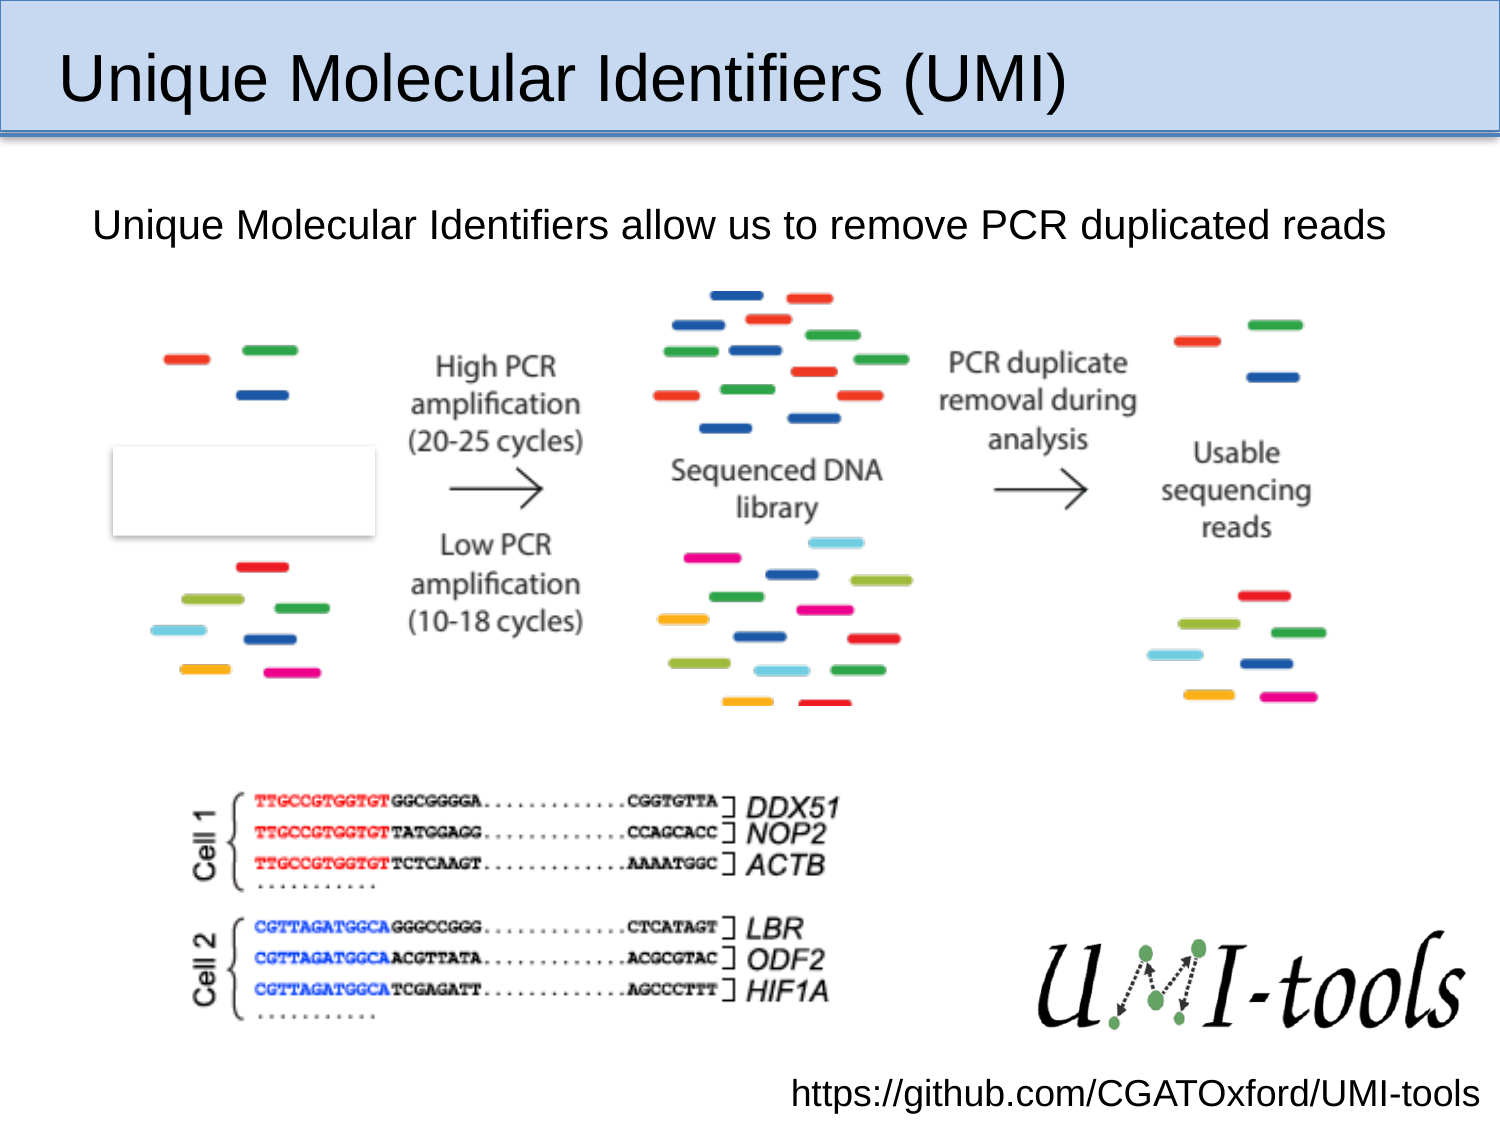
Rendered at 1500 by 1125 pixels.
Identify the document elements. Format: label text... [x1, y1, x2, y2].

text_box [0, 0, 1500, 132]
text_box Unique Molecular Identifiers allow us to remove PCR duplicated reads [65, 190, 1415, 256]
text_box https://github.com/CGATOxford/UMI-tools [776, 1061, 1497, 1122]
picture [1029, 926, 1471, 1033]
text_box Unique Molecular Identifiers (UMI) [44, 27, 1393, 123]
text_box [112, 291, 1334, 706]
picture [160, 770, 858, 1033]
